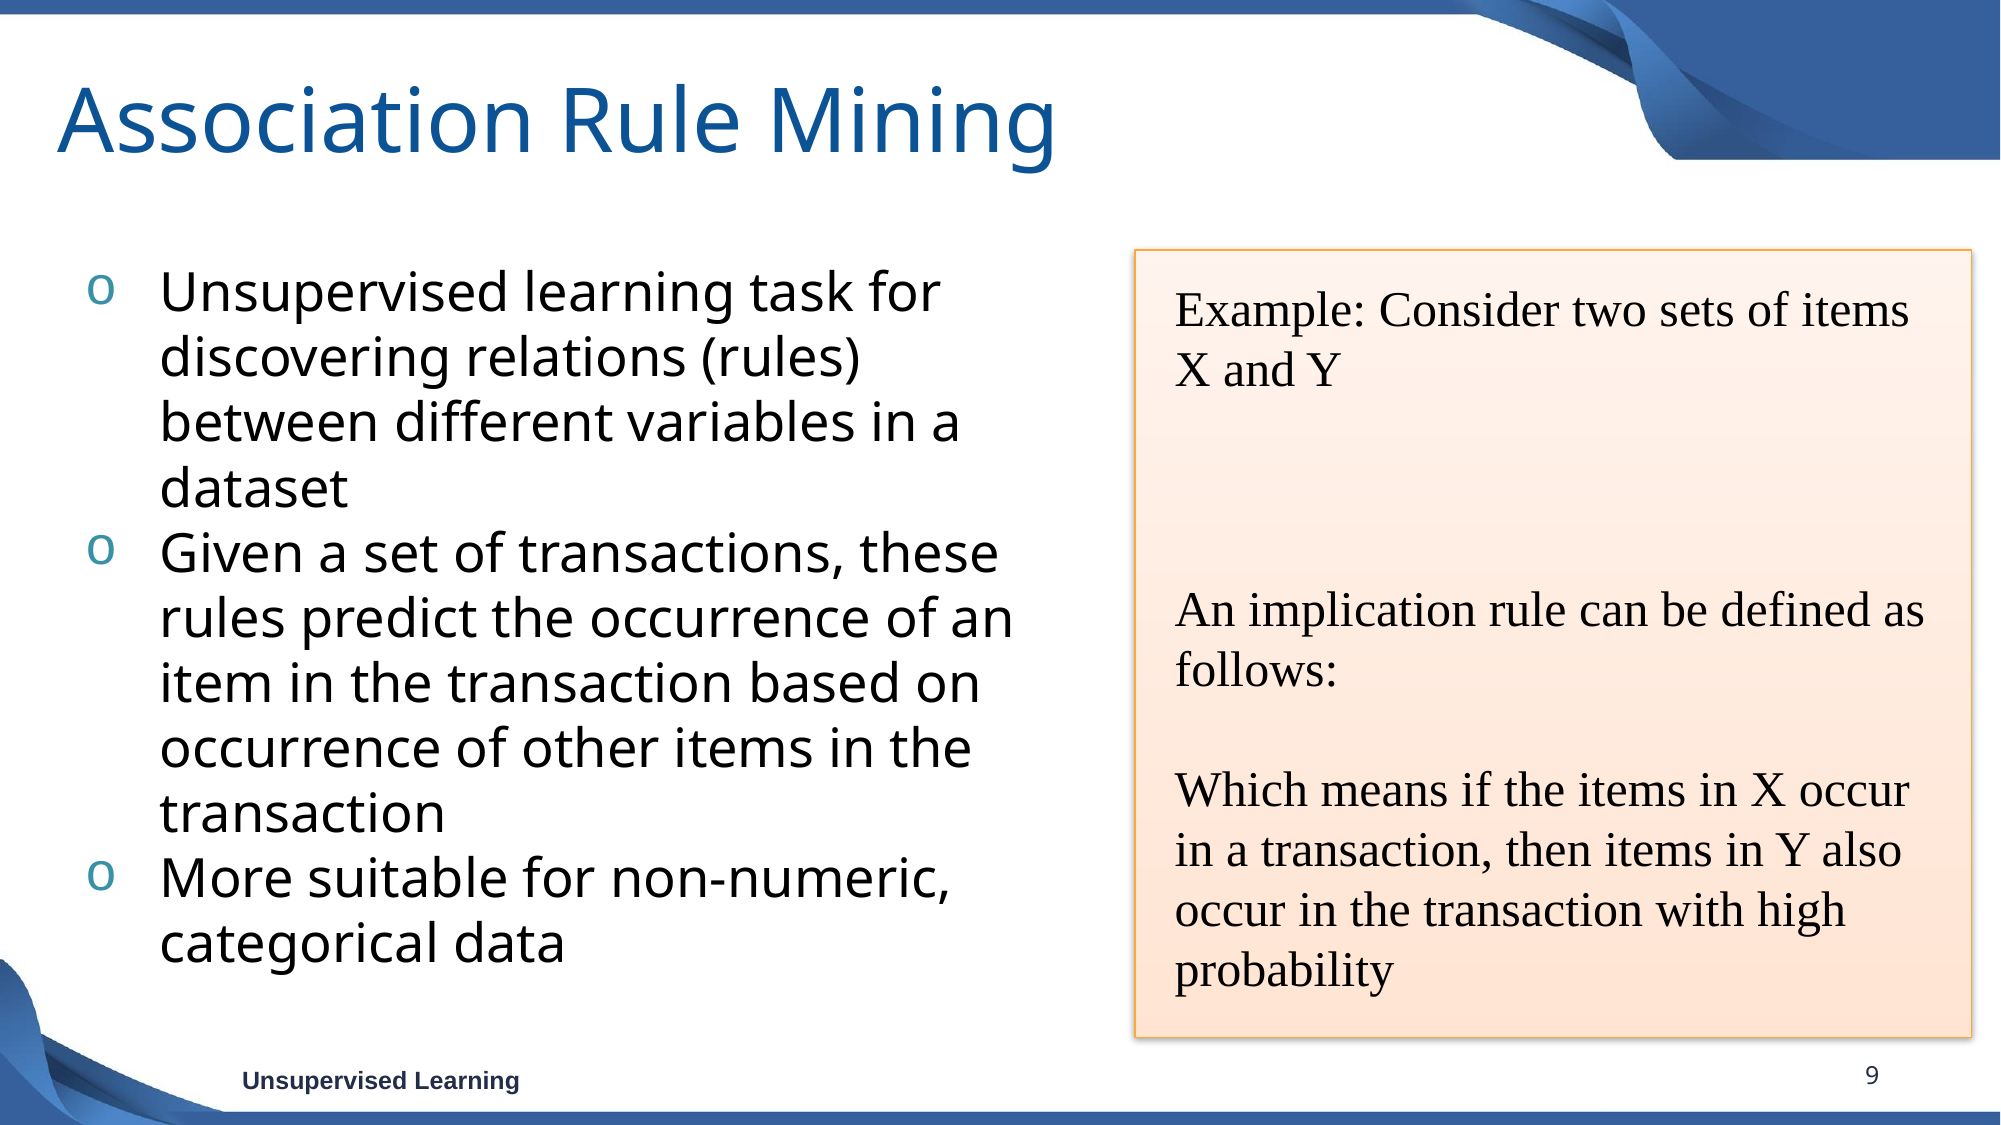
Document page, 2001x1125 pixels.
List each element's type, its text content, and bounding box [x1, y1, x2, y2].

title Association Rule Mining [42, 14, 1768, 233]
picture [0, 0, 2001, 1125]
text_box [1134, 249, 1972, 1038]
list Unsupervised learning task for discovering relations (rules) between different variables in a dataset Given a set of transactions, these rules predict the occurrence of an item in the transaction based on occurrence of other items in the transaction More suitable for non-numeric, categorical data [69, 249, 1087, 983]
